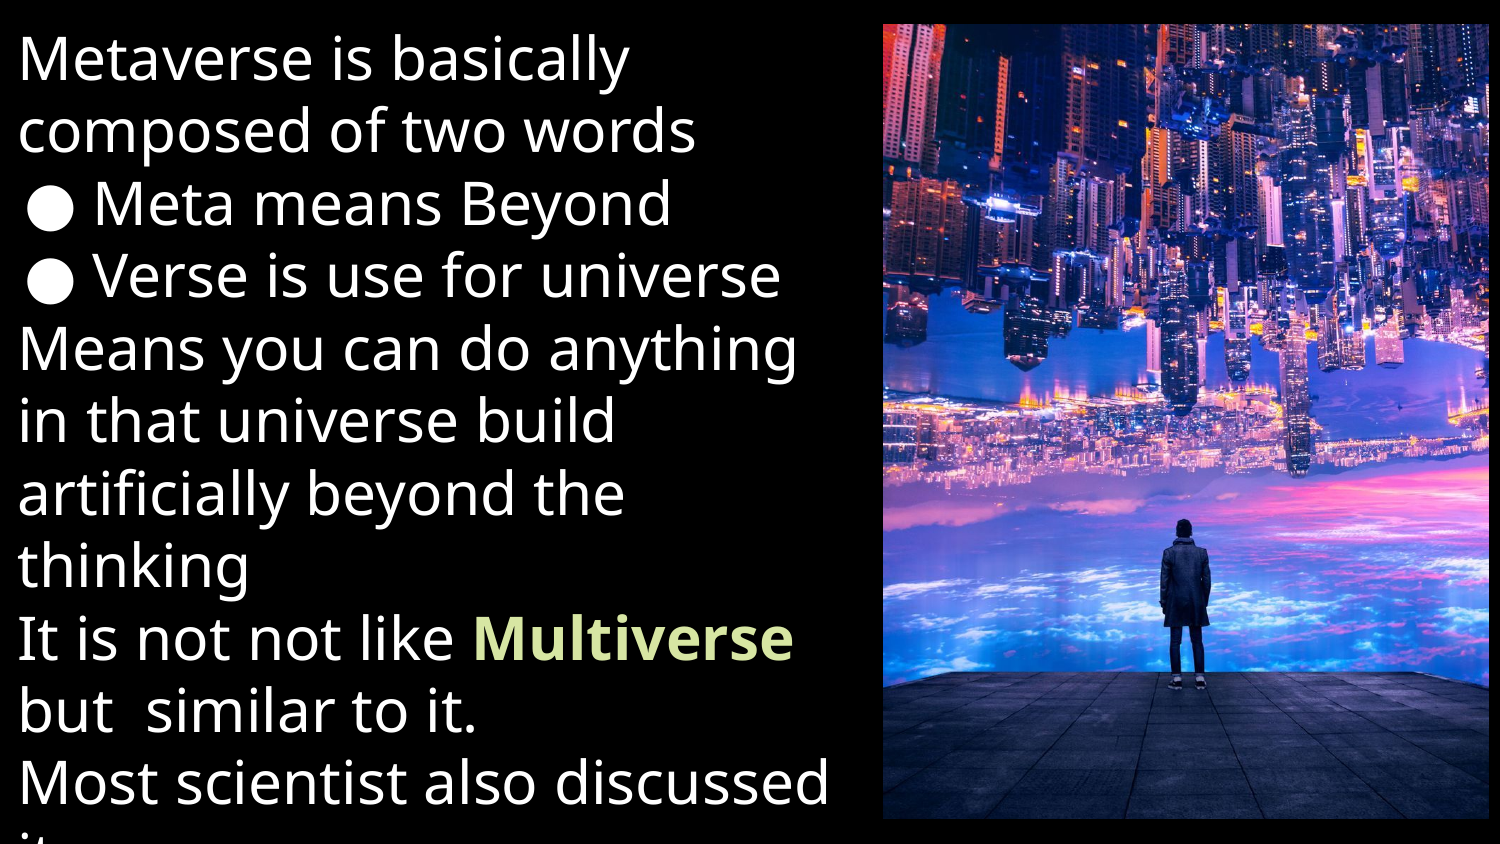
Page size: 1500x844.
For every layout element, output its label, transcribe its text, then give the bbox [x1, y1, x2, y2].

text_box Metaverse is basically composed of two words Meta means Beyond Verse is use for universe Means you can do anything in that universe build artificially beyond the thinking It is not not like Multiverse but similar to it. Most scientist also discussed it. [2, 4, 859, 844]
picture [883, 24, 1489, 819]
